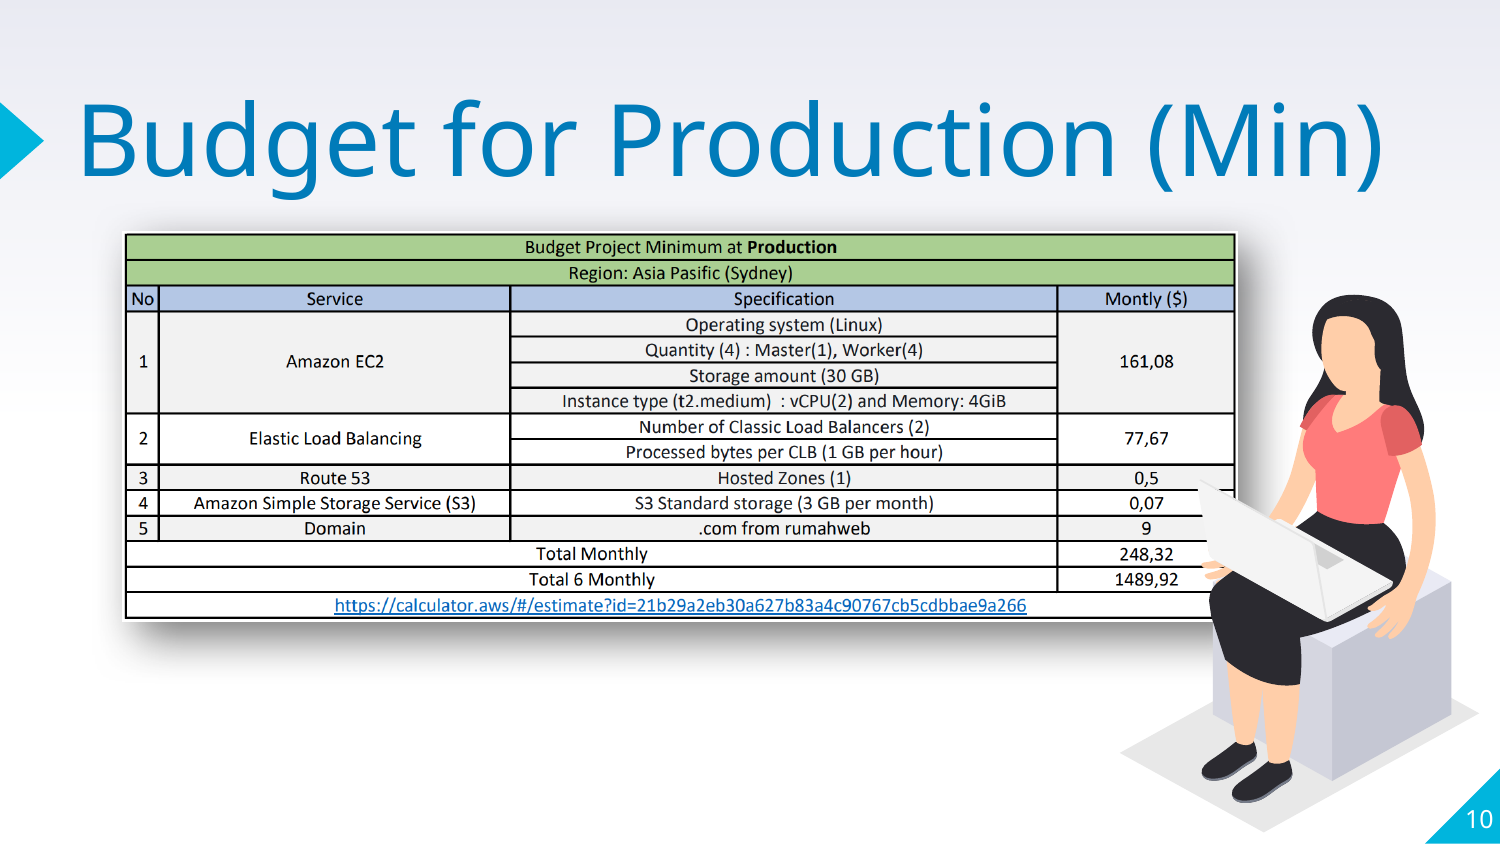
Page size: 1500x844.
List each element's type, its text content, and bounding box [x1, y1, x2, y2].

slide_number ‹#› [1482, 760, 1494, 838]
picture [122, 231, 1238, 623]
title Budget for Production (Min) [75, 99, 1450, 277]
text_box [1119, 294, 1480, 833]
